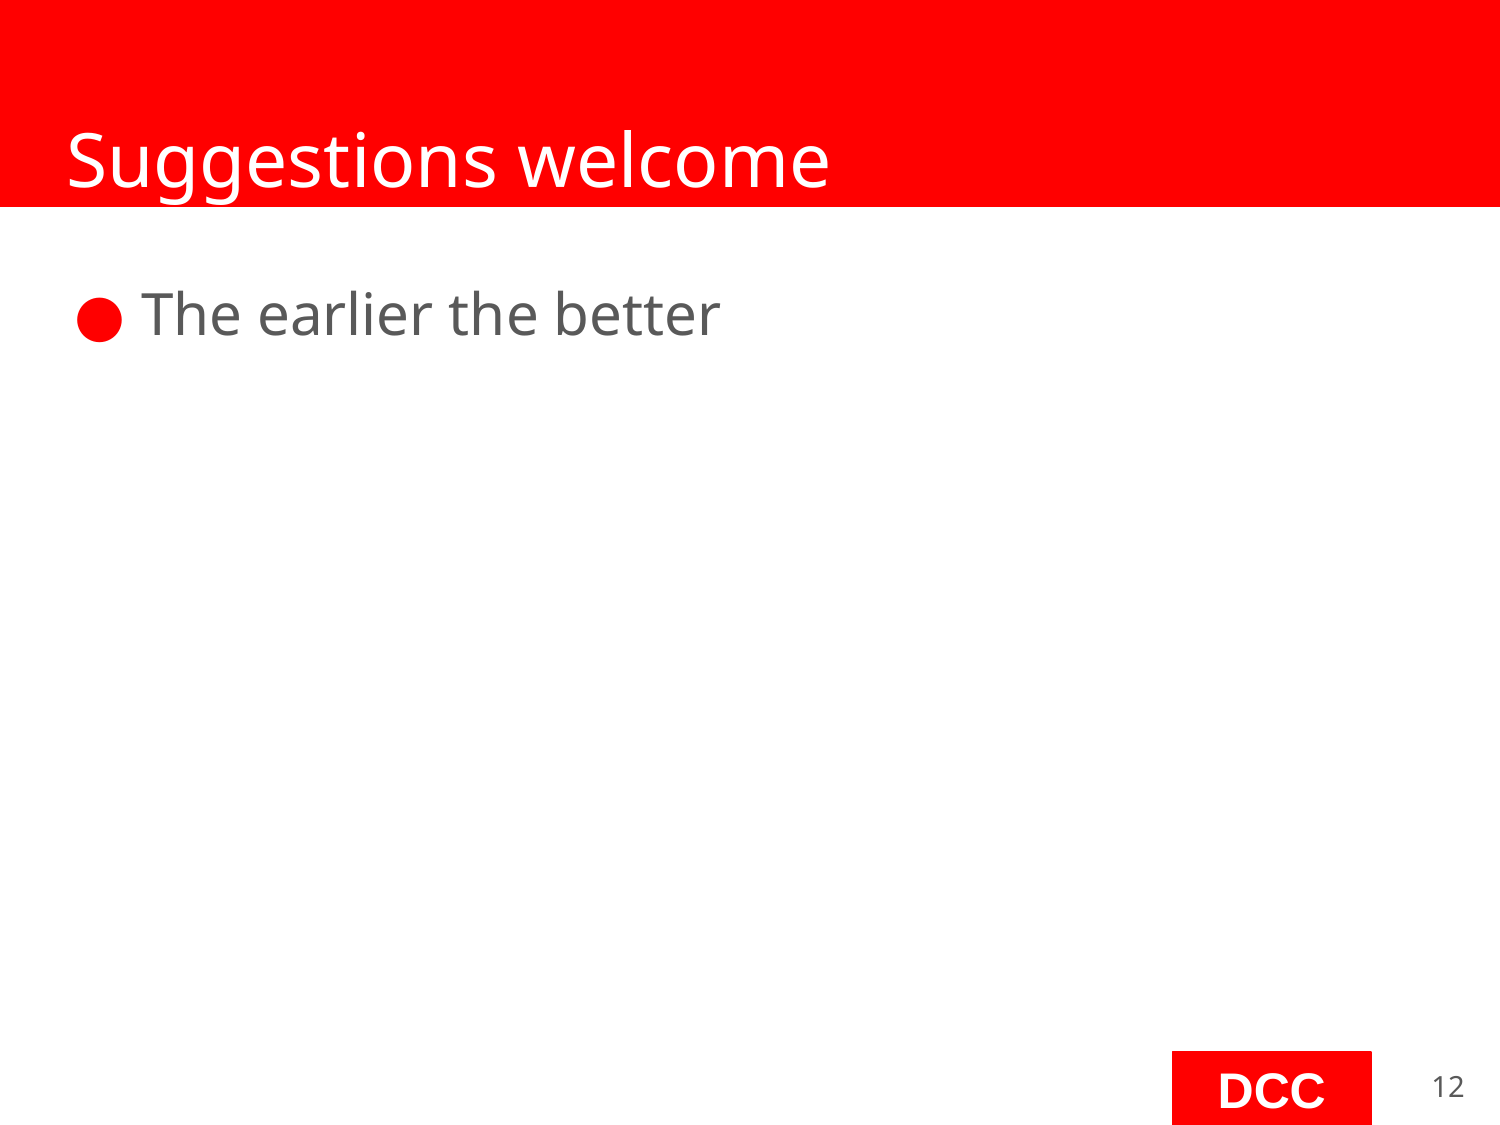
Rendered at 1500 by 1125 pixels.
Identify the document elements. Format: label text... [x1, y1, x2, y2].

list The earlier the better [51, 252, 1449, 1000]
slide_number ‹#› [1389, 1044, 1480, 1125]
title Suggestions welcome [51, 97, 1480, 223]
